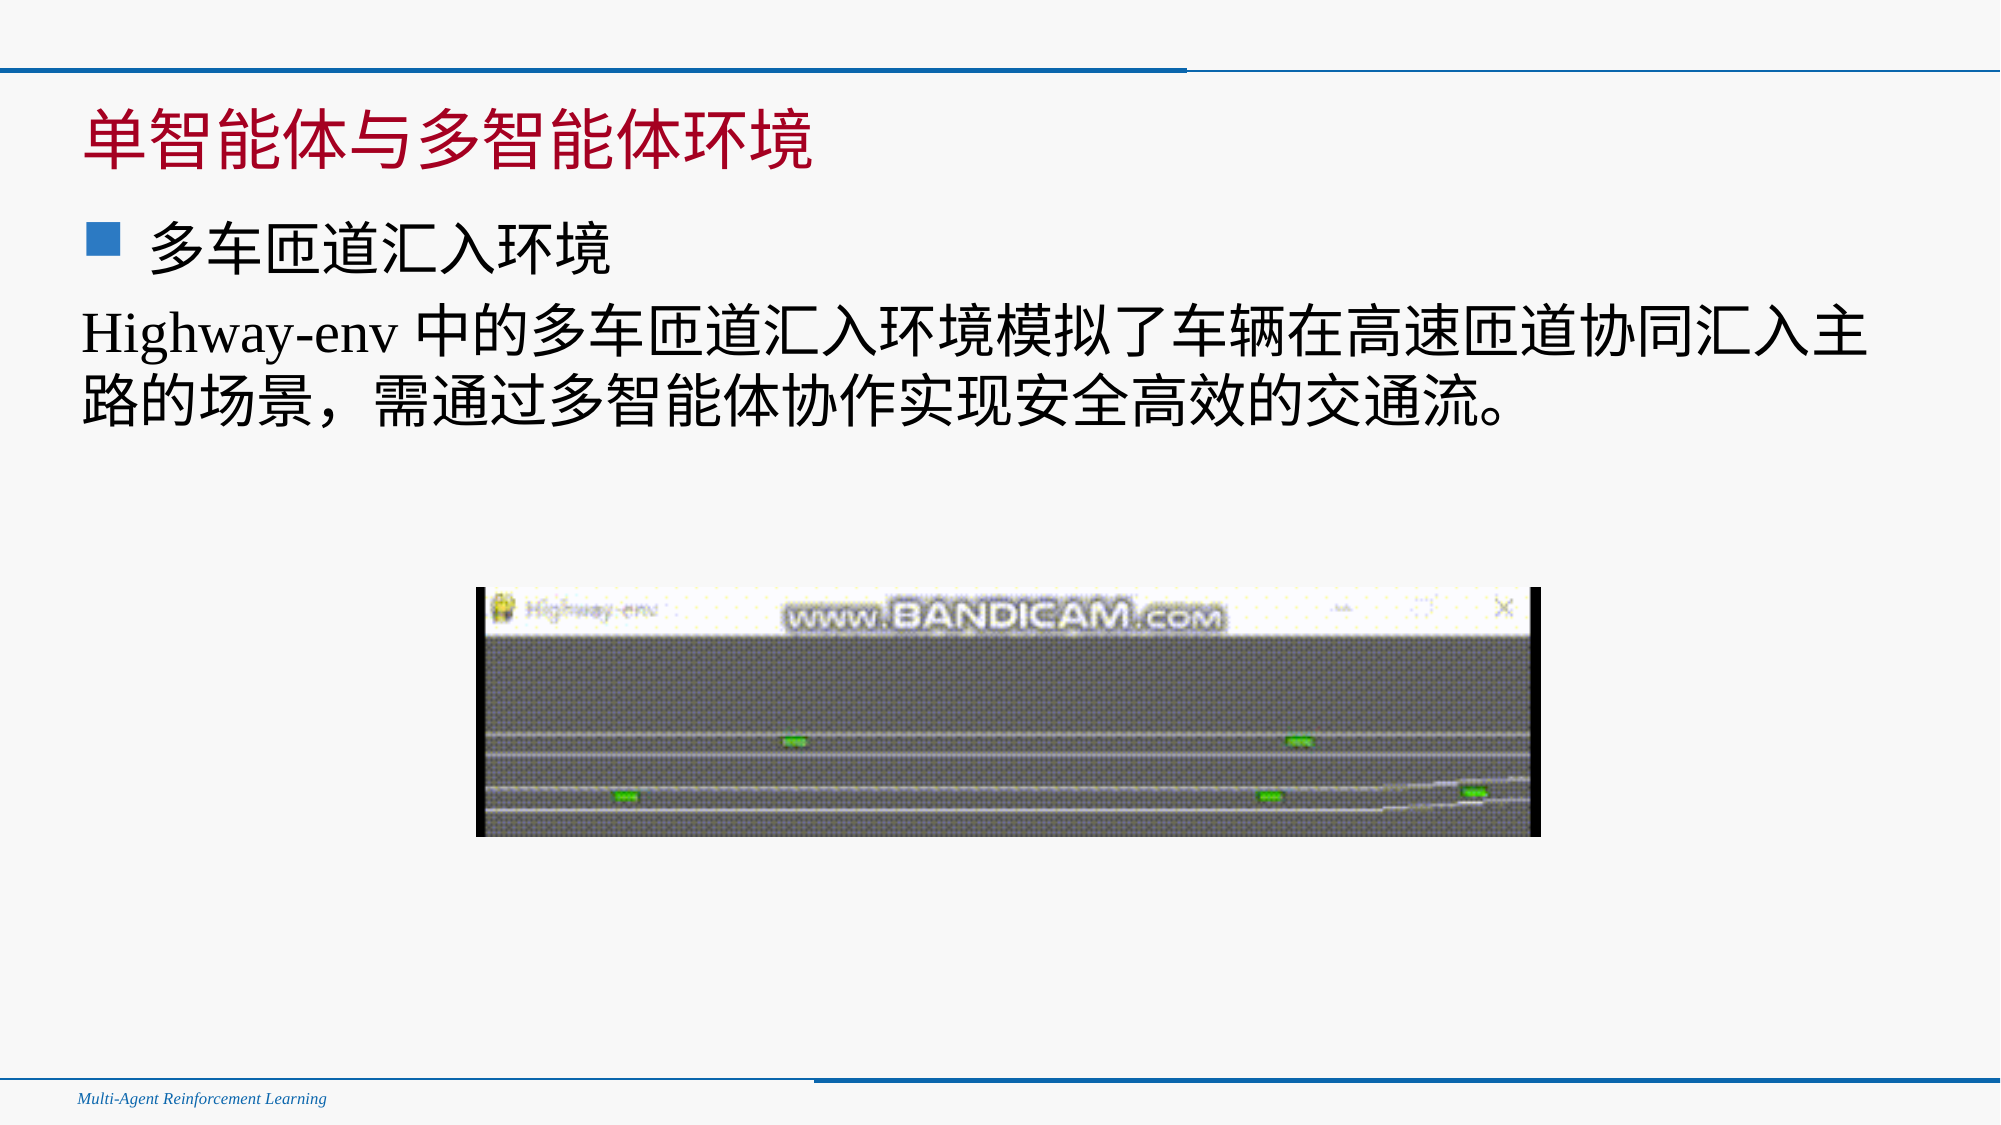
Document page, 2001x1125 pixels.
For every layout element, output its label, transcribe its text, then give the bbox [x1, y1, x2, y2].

list 多车匝道汇入环境 Highway-env中的多车匝道汇入环境模拟了车辆在高速匝道协同汇入主路的场景，需通过多智能体协作实现安全高效的交通流。 [66, 204, 1931, 1051]
slide_number [1890, 1078, 1974, 1111]
picture [476, 587, 1541, 838]
list 单智能体与多智能体环境 [66, 97, 1931, 178]
